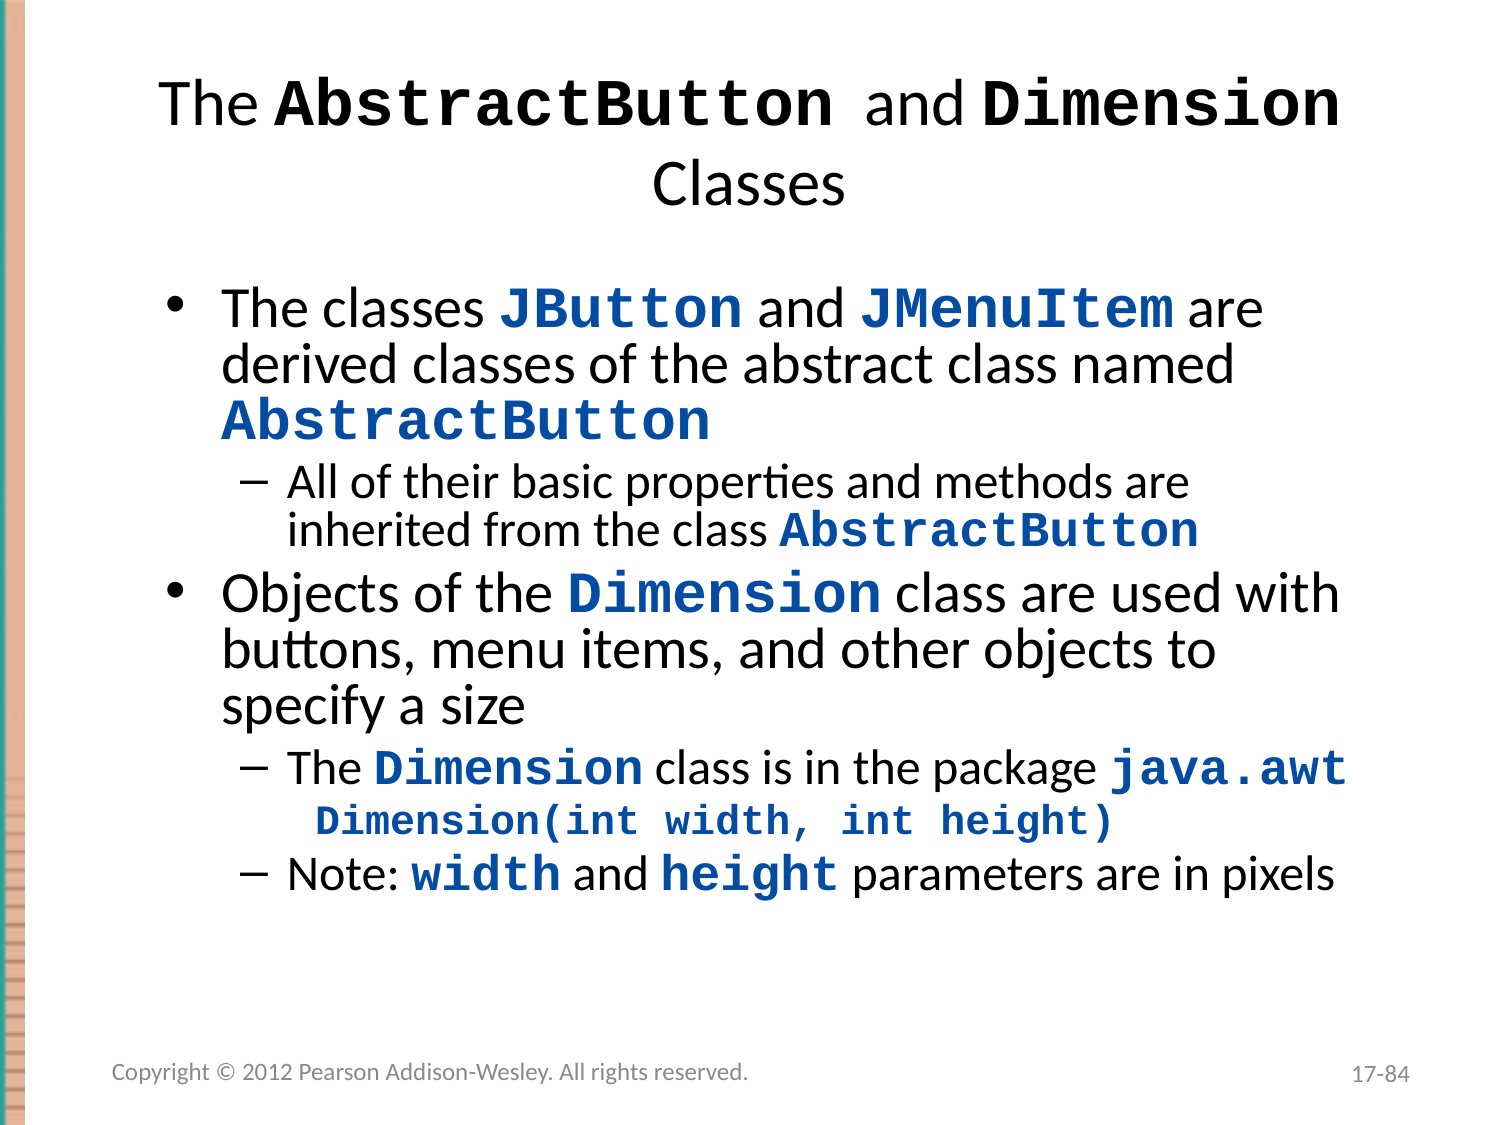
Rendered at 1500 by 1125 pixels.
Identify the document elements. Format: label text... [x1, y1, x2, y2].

slide_number 17-84 [1074, 1042, 1425, 1103]
footer Copyright © 2012 Pearson Addison-Wesley. All rights reserved. [75, 1040, 788, 1100]
picture [0, 0, 25, 1125]
title The AbstractButton and Dimension Classes [74, 44, 1426, 233]
list The classes JButton and JMenuItem are derived classes of the abstract class named AbstractButton All of their basic properties and methods are inherited from the class AbstractButton Objects of the Dimension class are used with buttons, menu items, and other objects to specify a size The Dimension class is in the package java.awt Dimension(int width, int height) Note: width and height parameters are in pixels [149, 274, 1388, 1038]
